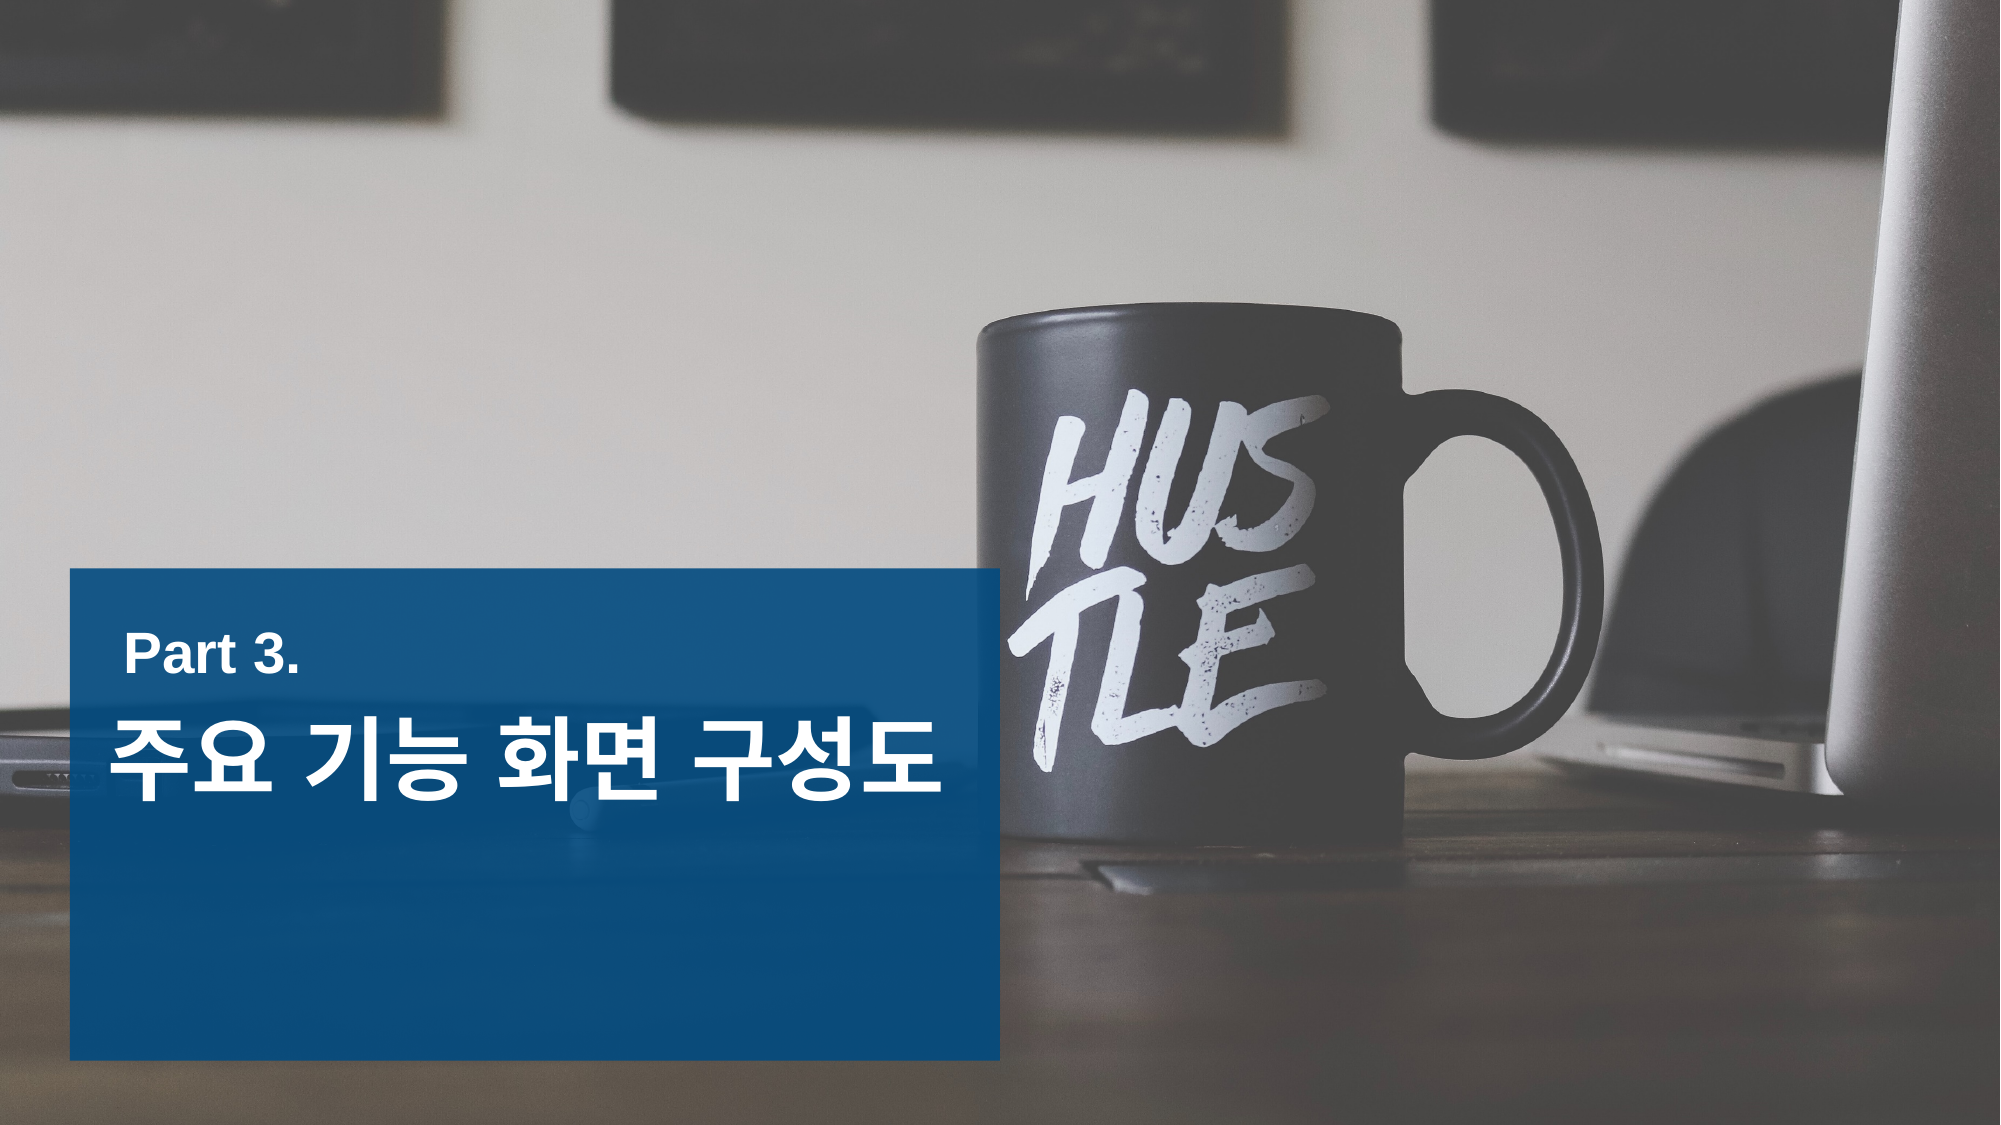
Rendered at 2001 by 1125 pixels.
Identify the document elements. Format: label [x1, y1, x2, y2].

picture [0, 0, 2000, 1125]
text_box [69, 568, 1000, 1061]
